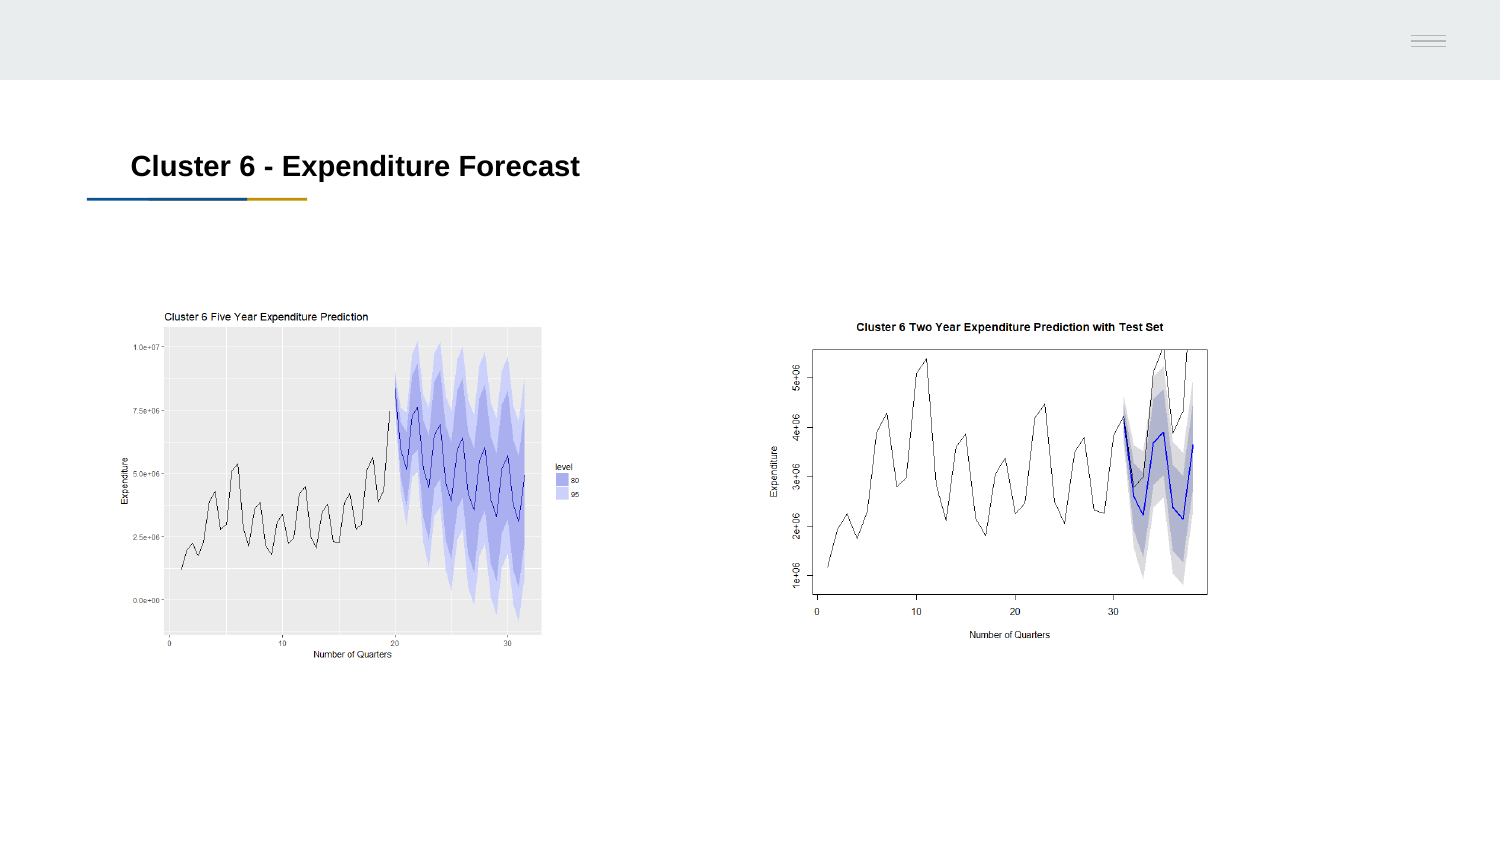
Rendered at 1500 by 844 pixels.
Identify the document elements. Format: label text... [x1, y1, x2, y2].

picture [766, 303, 1231, 652]
picture [115, 307, 588, 662]
text_box Cluster 6 - Expenditure Forecast [115, 140, 967, 191]
